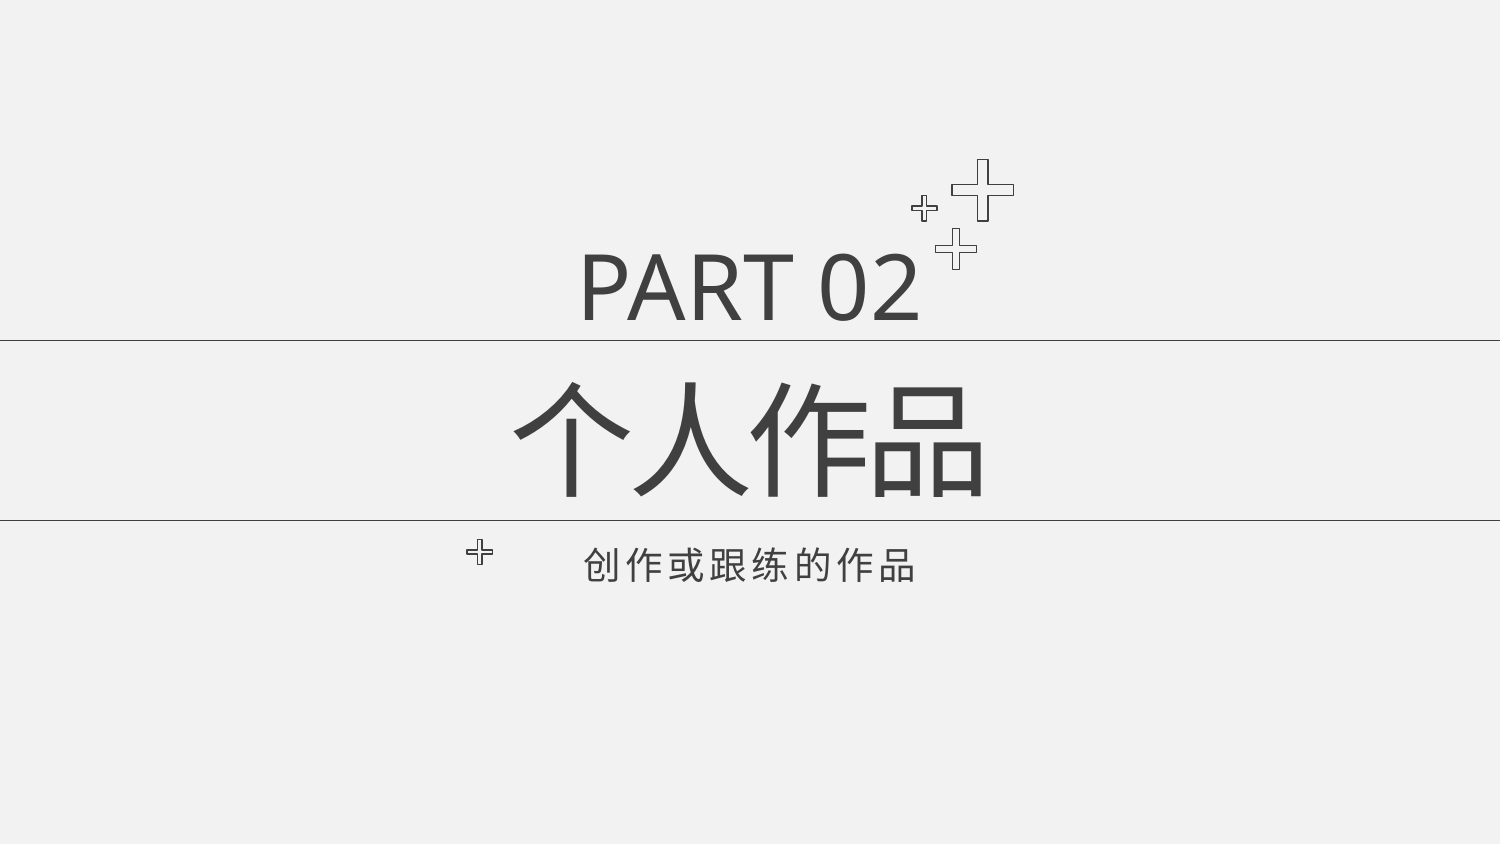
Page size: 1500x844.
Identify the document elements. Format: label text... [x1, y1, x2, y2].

text_box [910, 193, 939, 223]
text_box [933, 227, 978, 272]
text_box PART 02 [561, 221, 939, 339]
text_box 个人作品 [463, 358, 1037, 516]
text_box [465, 537, 494, 567]
text_box 创作或跟练的作品 [533, 538, 966, 591]
text_box [950, 157, 1016, 223]
